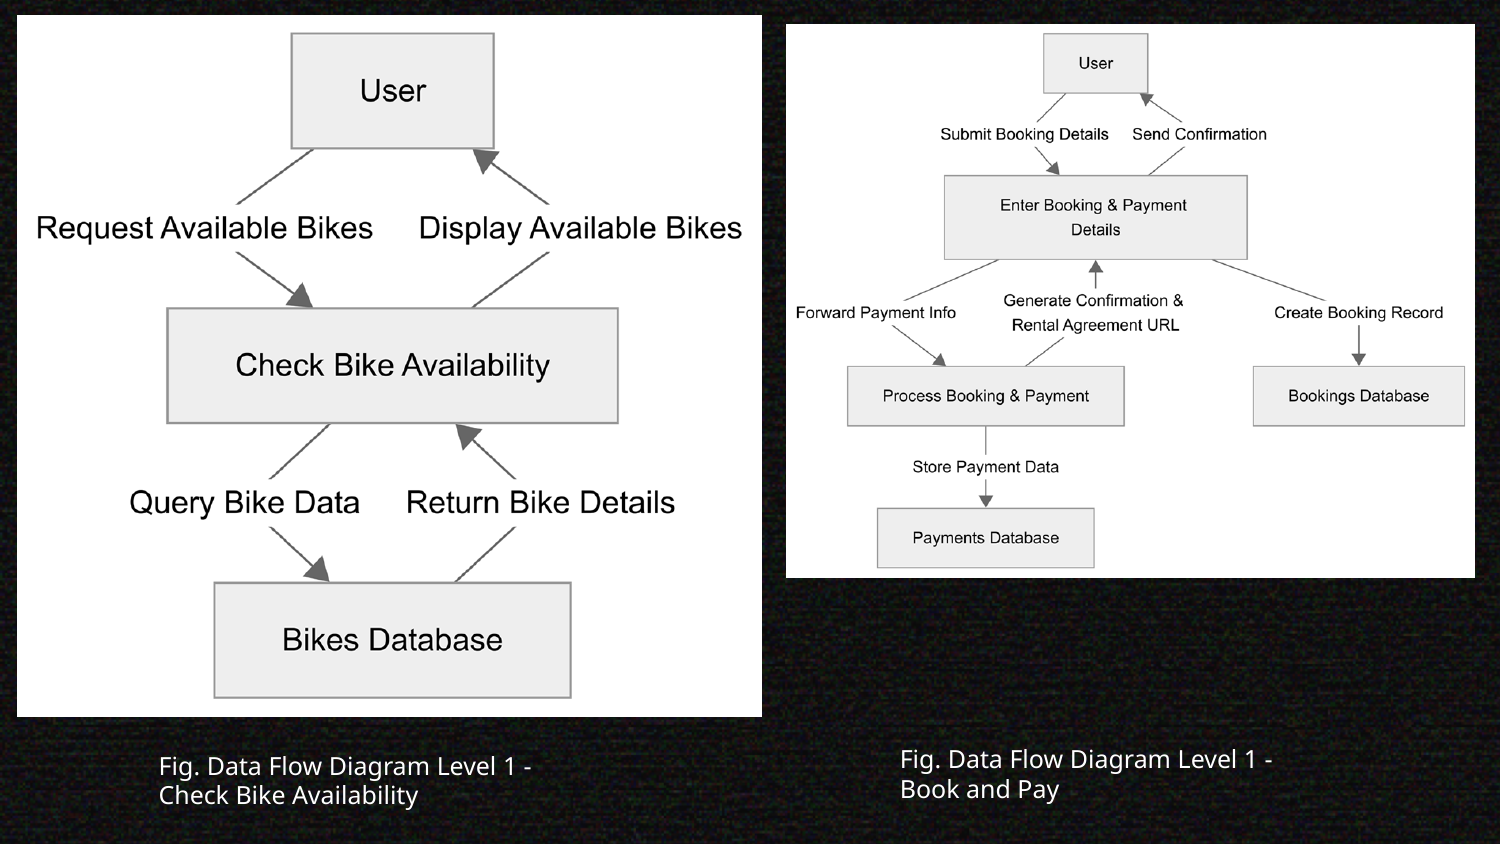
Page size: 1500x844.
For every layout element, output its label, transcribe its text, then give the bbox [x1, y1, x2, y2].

text_box Fig. Data Flow Diagram Level 1 - Check Bike Availability [143, 735, 636, 826]
picture [0, 0, 1500, 844]
text_box Fig. Data Flow Diagram Level 1 - Book and Pay [884, 728, 1377, 819]
